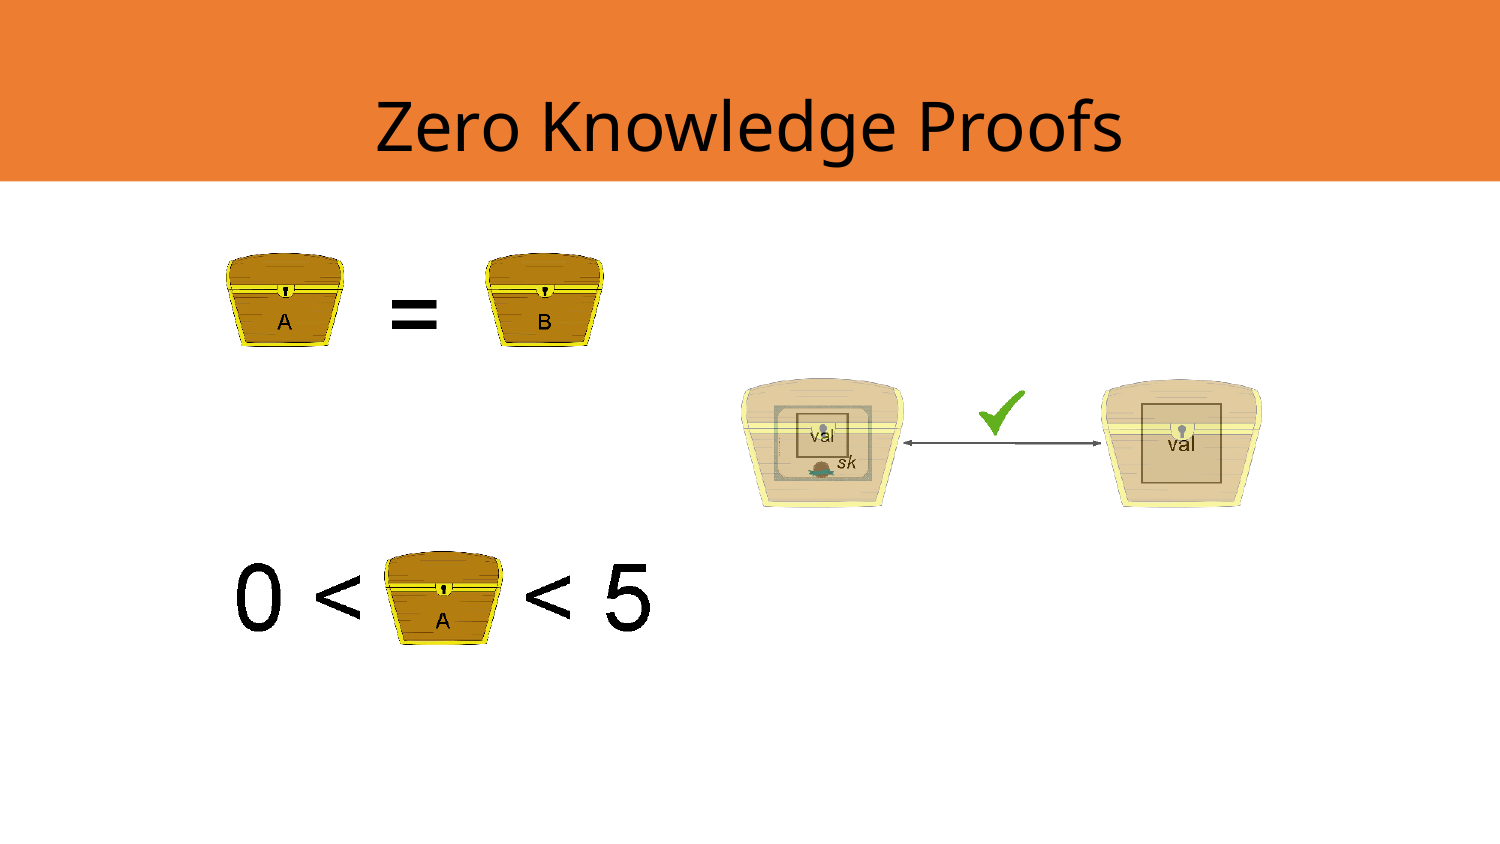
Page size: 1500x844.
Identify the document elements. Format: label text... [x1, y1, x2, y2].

text_box Zero Knowledge Proofs [0, 0, 1500, 182]
picture [187, 64, 1313, 698]
